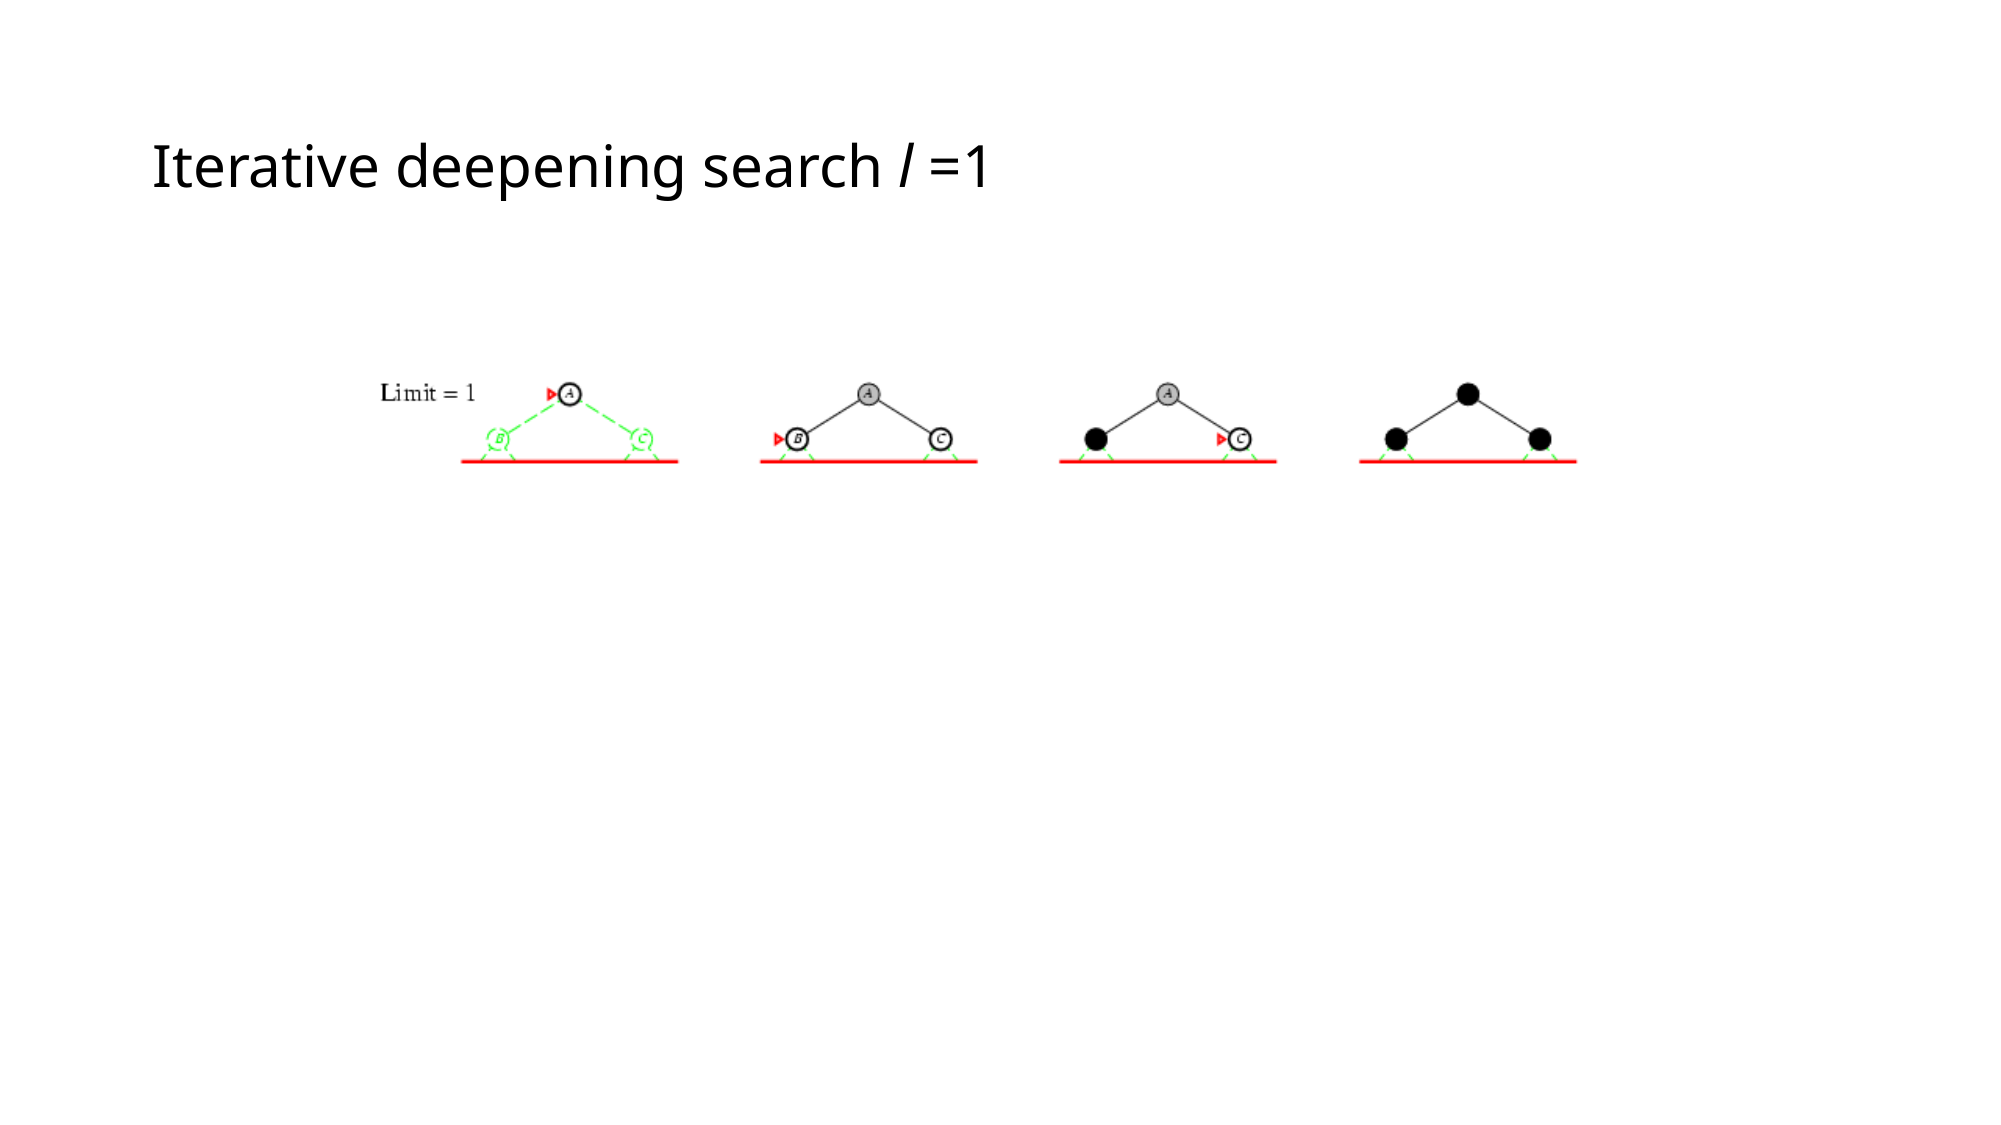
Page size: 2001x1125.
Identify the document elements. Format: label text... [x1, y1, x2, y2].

title Iterative deepening search l =1 [137, 59, 1863, 278]
picture [374, 362, 1625, 944]
